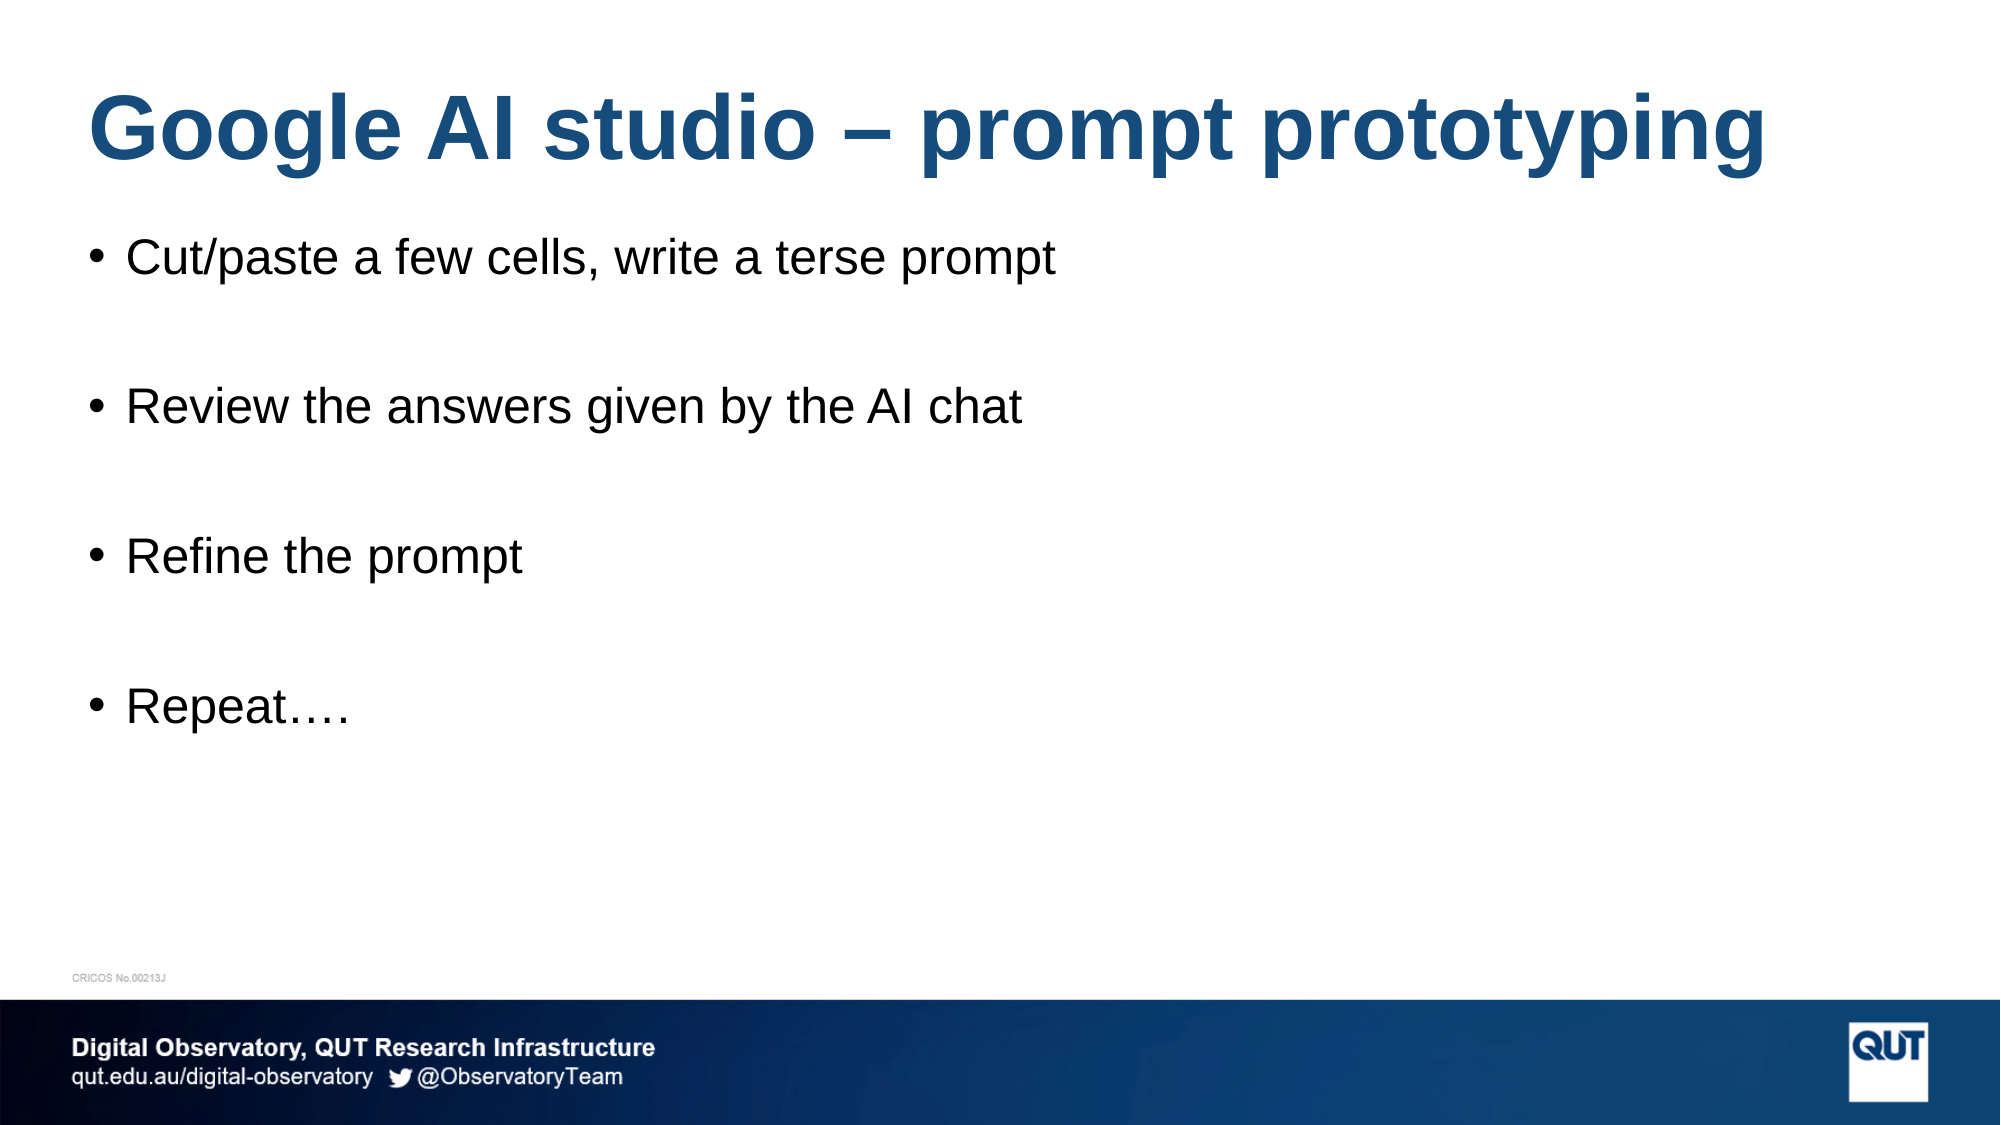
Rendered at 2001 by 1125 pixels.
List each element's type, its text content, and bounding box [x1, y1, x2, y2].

picture [0, 965, 2000, 1125]
title Google AI studio – prompt prototyping [73, 59, 1927, 201]
list Cut/paste a few cells, write a terse prompt Review the answers given by the AI chat Refine the prompt Repeat…. [73, 223, 1927, 966]
